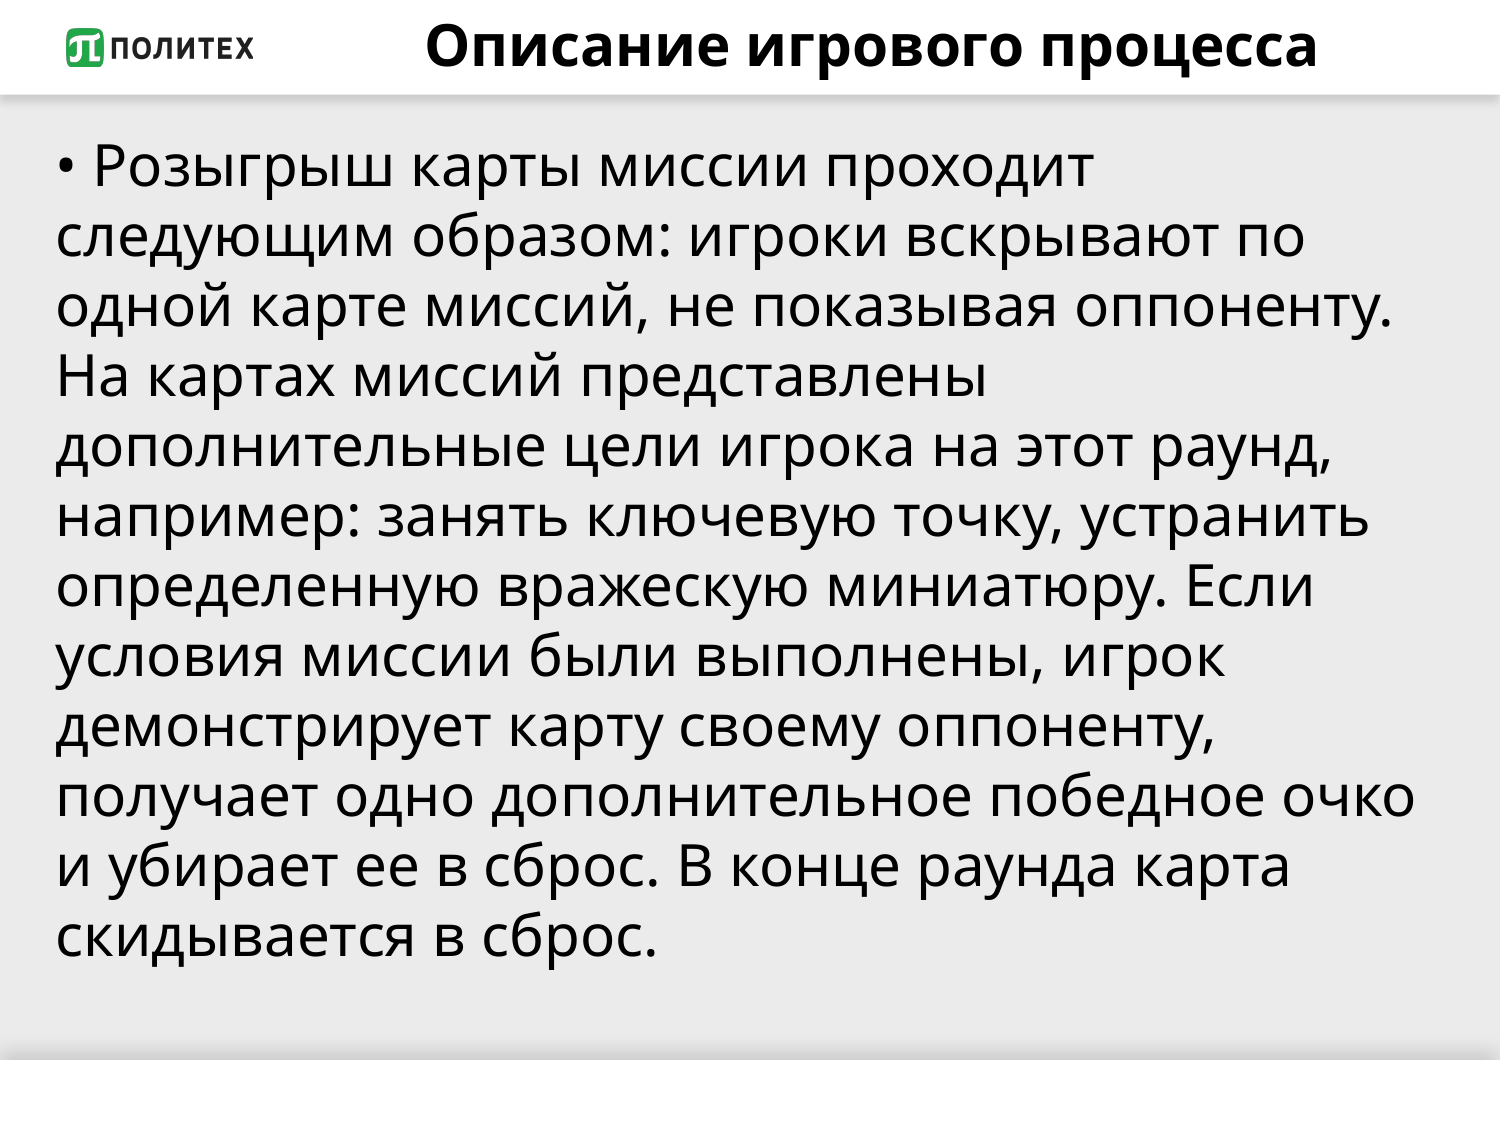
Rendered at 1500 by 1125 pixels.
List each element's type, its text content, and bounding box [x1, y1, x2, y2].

text_box • Розыгрыш карты миссии проходит следующим образом: игроки вскрывают по одной карте миссий, не показывая оппоненту. На картах миссий представлены дополнительные цели игрока на этот раунд, например: занять ключевую точку, устранить определенную вражескую миниатюру. Если условия миссии были выполнены, игрок демонстрирует карту своему оппоненту, получает одно дополнительное победное очко и убирает ее в сброс. В конце раунда карта скидывается в сброс. [40, 120, 1460, 976]
title Описание игрового процесса [318, 0, 1426, 95]
picture [66, 28, 253, 67]
